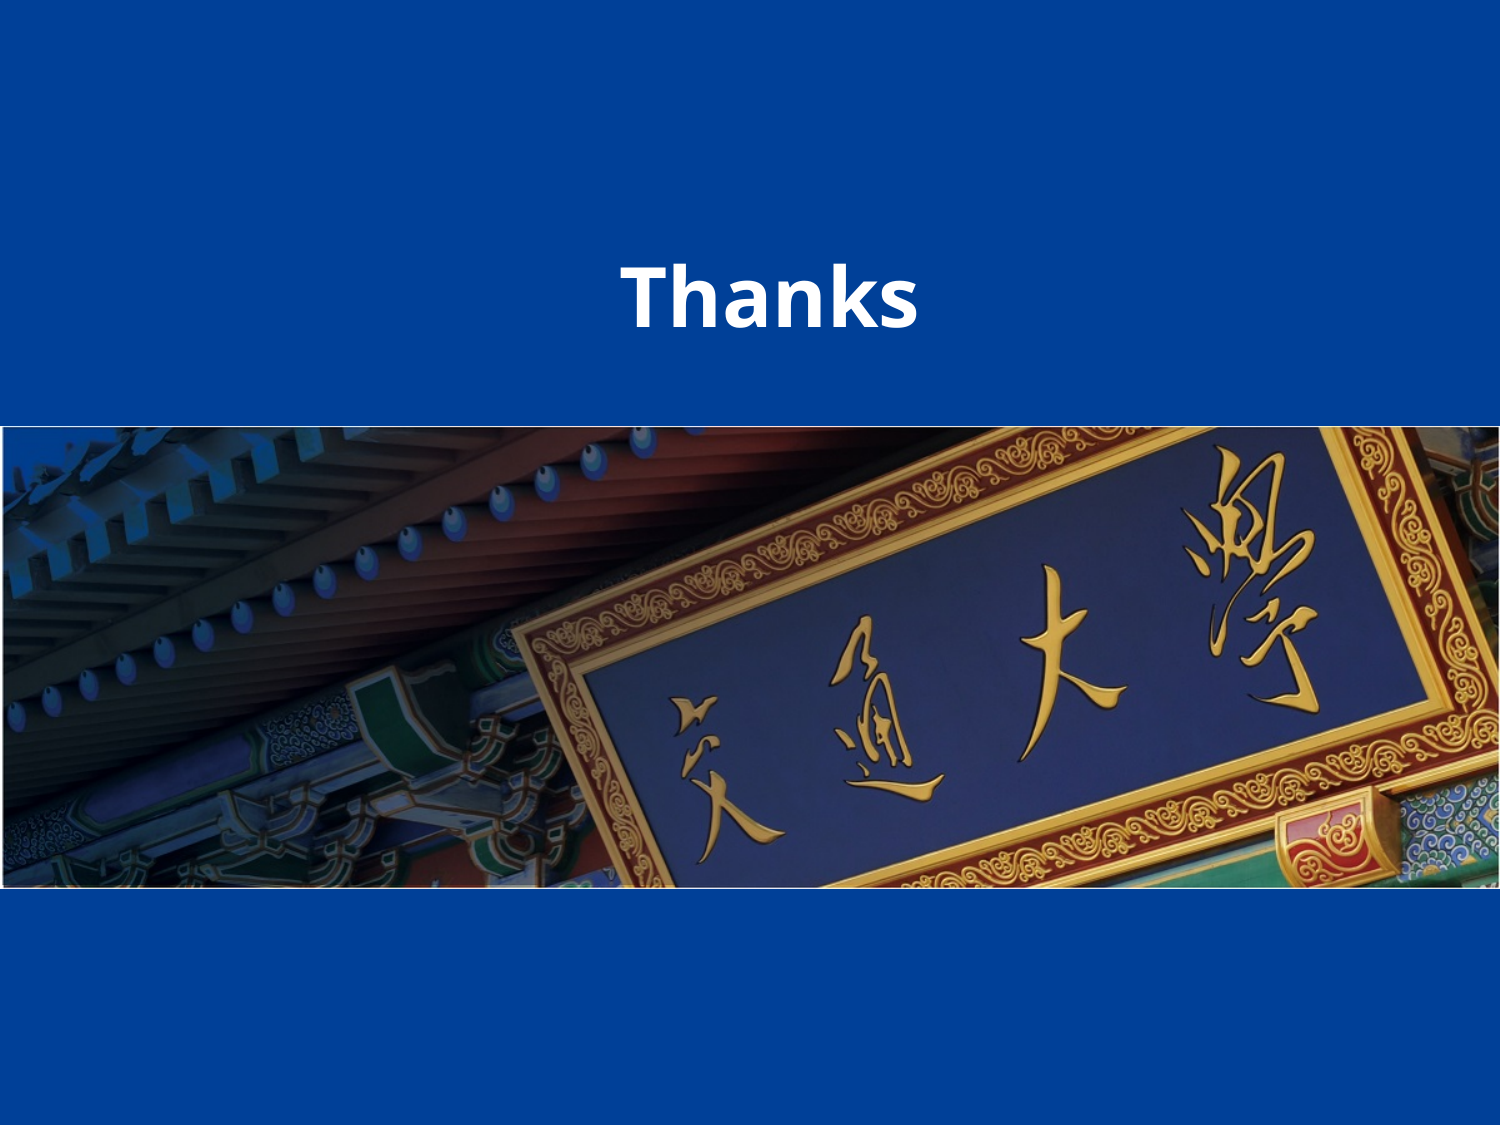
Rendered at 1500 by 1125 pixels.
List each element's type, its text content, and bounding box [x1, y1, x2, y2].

picture [0, 426, 1500, 889]
title Thanks [80, 224, 1460, 378]
